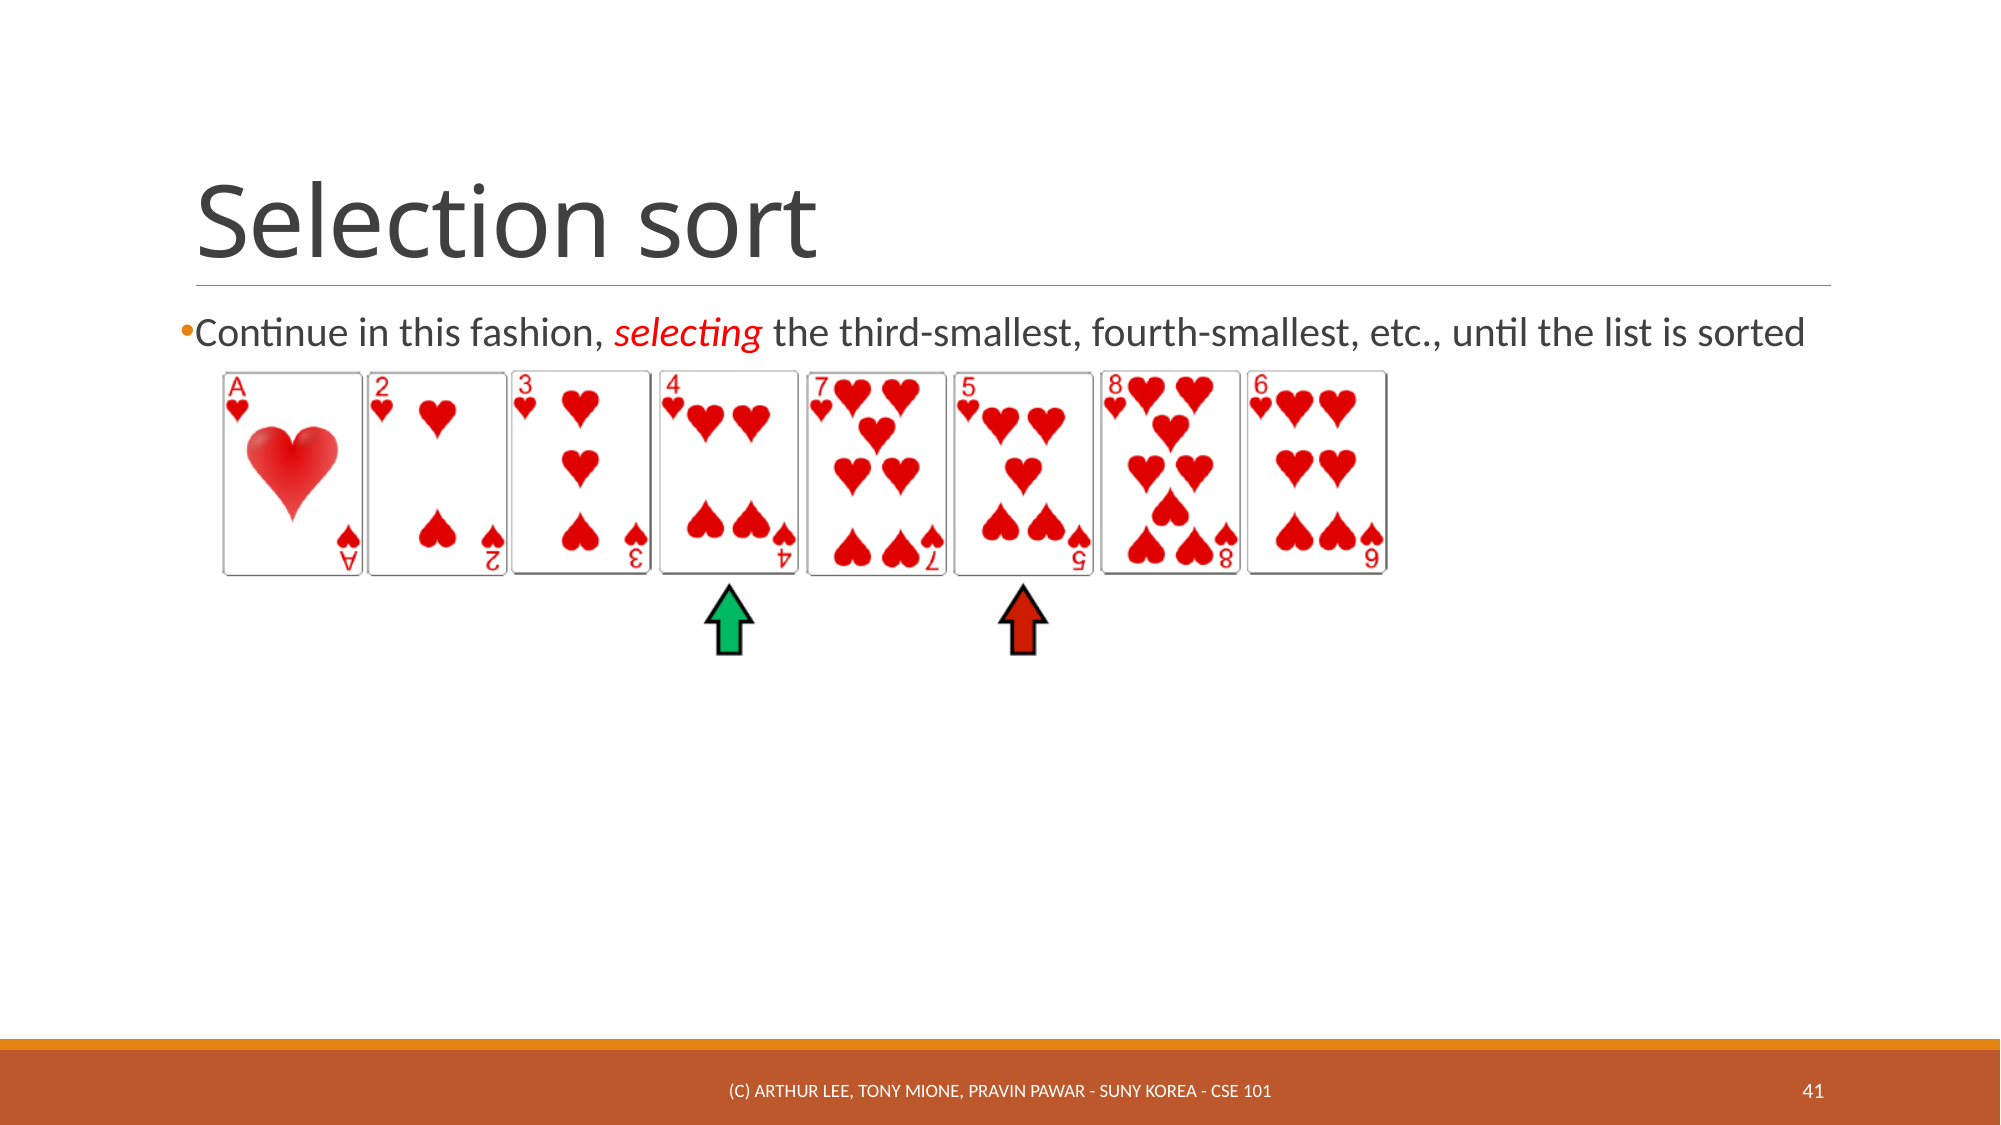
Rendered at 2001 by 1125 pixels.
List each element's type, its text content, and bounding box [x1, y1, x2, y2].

picture [209, 367, 1400, 672]
list Continue in this fashion, selecting the third-smallest, fourth-smallest, etc., until the list is sorted [180, 302, 1830, 963]
slide_number 41 [1624, 1059, 1840, 1120]
title Selection sort [180, 47, 1830, 285]
footer (c) Arthur Lee, Tony Mione, Pravin Pawar - SUNY Korea - CSE 101 [604, 1059, 1396, 1120]
